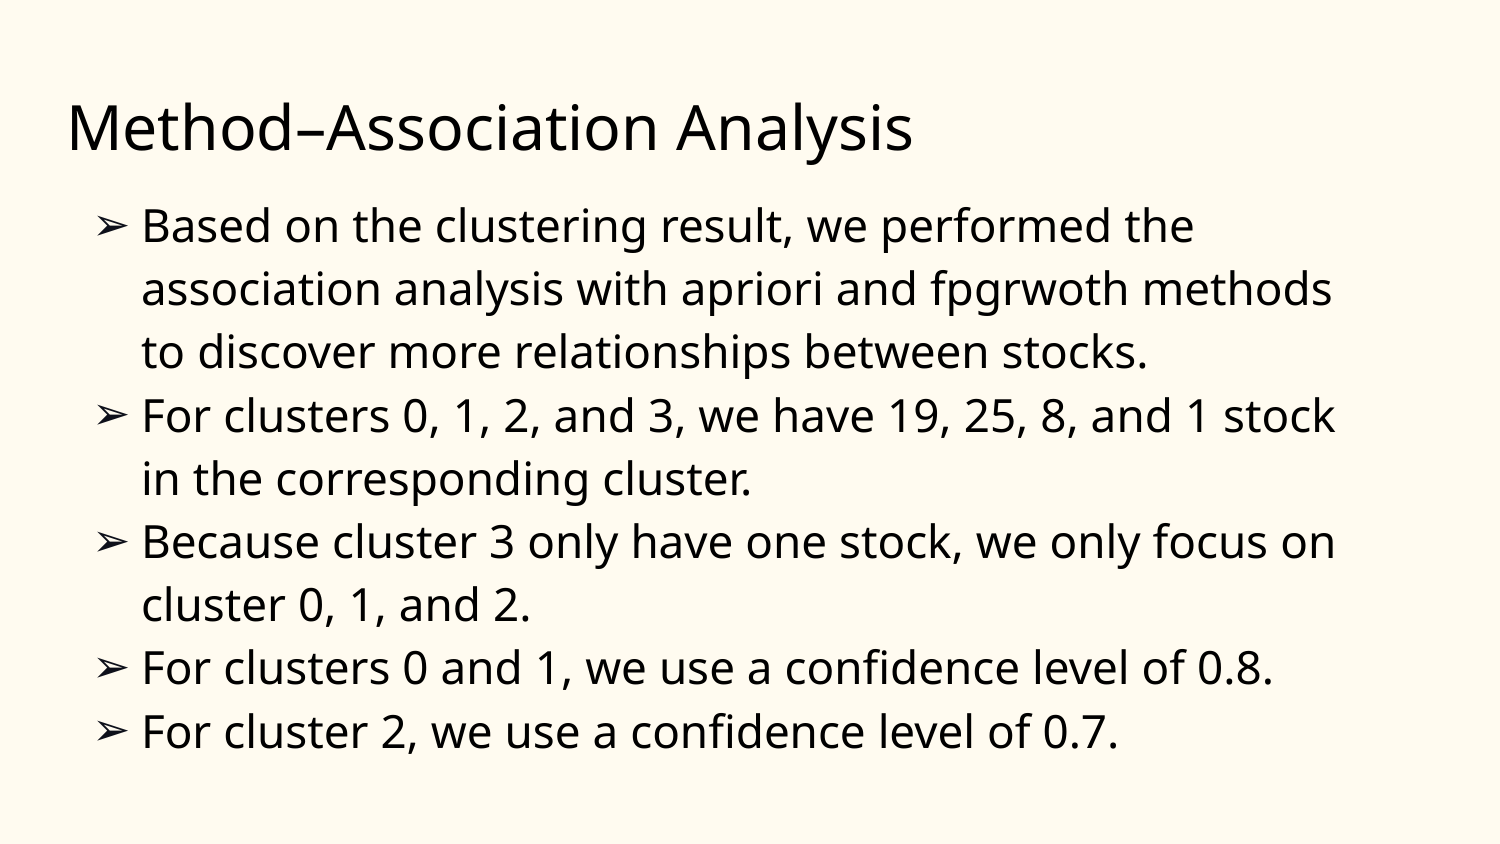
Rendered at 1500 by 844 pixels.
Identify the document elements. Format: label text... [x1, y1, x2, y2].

title Method–Association Analysis [51, 72, 1449, 174]
list Based on the clustering result, we performed the association analysis with apriori and fpgrwoth methods to discover more relationships between stocks. For clusters 0, 1, 2, and 3, we have 19, 25, 8, and 1 stock in the corresponding cluster. Because cluster 3 only have one stock, we only focus on cluster 0, 1, and 2. For clusters 0 and 1, we use a confidence level of 0.8. For cluster 2, we use a confidence level of 0.7. [51, 173, 1380, 731]
